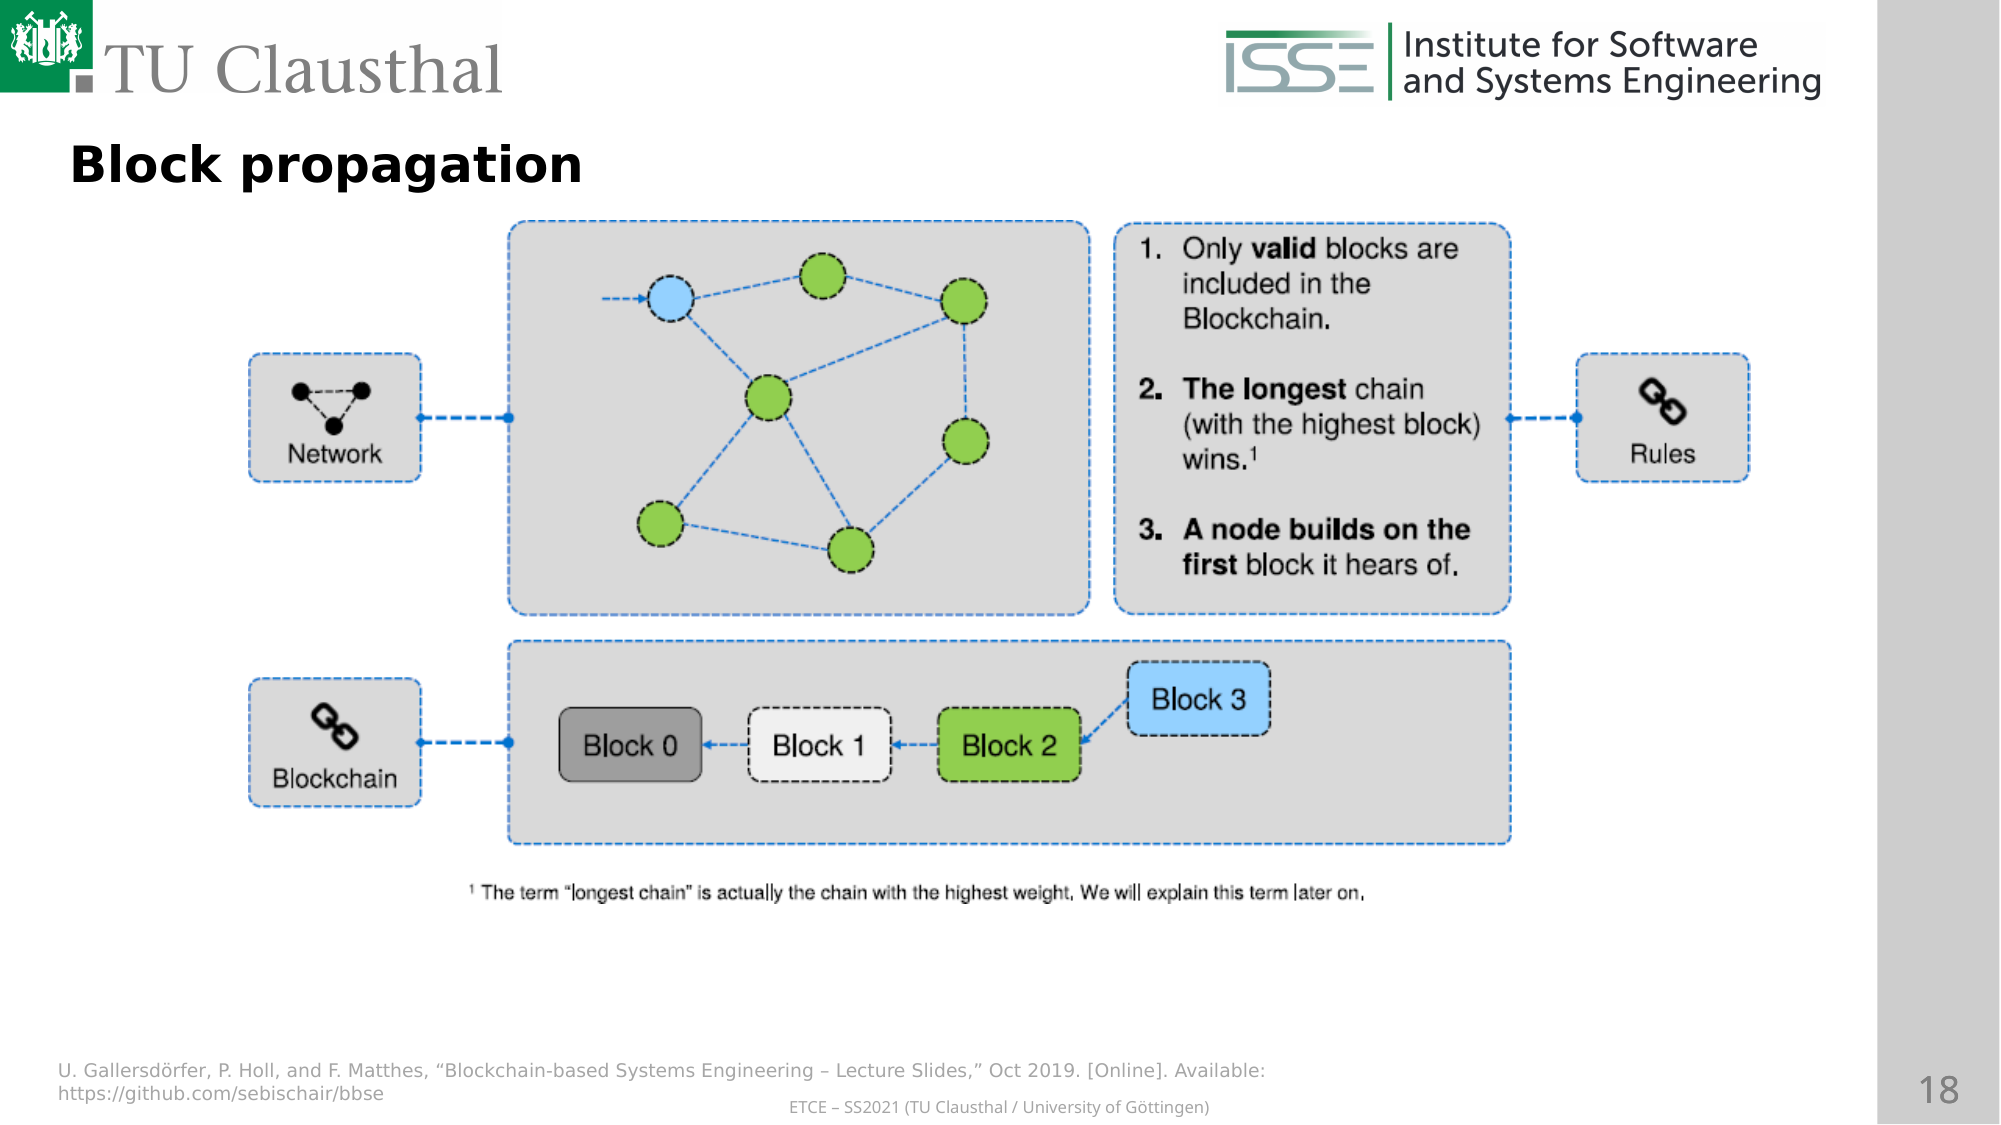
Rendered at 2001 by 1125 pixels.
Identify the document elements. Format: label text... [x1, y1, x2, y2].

text_box ETCE – SS2021 (TU Clausthal / University of Göttingen) [0, 1089, 2000, 1125]
picture [0, 0, 502, 93]
picture [248, 220, 1752, 905]
text_box Block propagation [55, 125, 1819, 208]
text_box U. Gallersdörfer, P. Holl, and F. Matthes, “Blockchain-based Systems Engineering – Lecture Slides,” Oct 2019. [Online]. Available: https://github.com/sebischair/bbse [43, 1051, 1521, 1112]
picture [1218, 22, 1826, 107]
